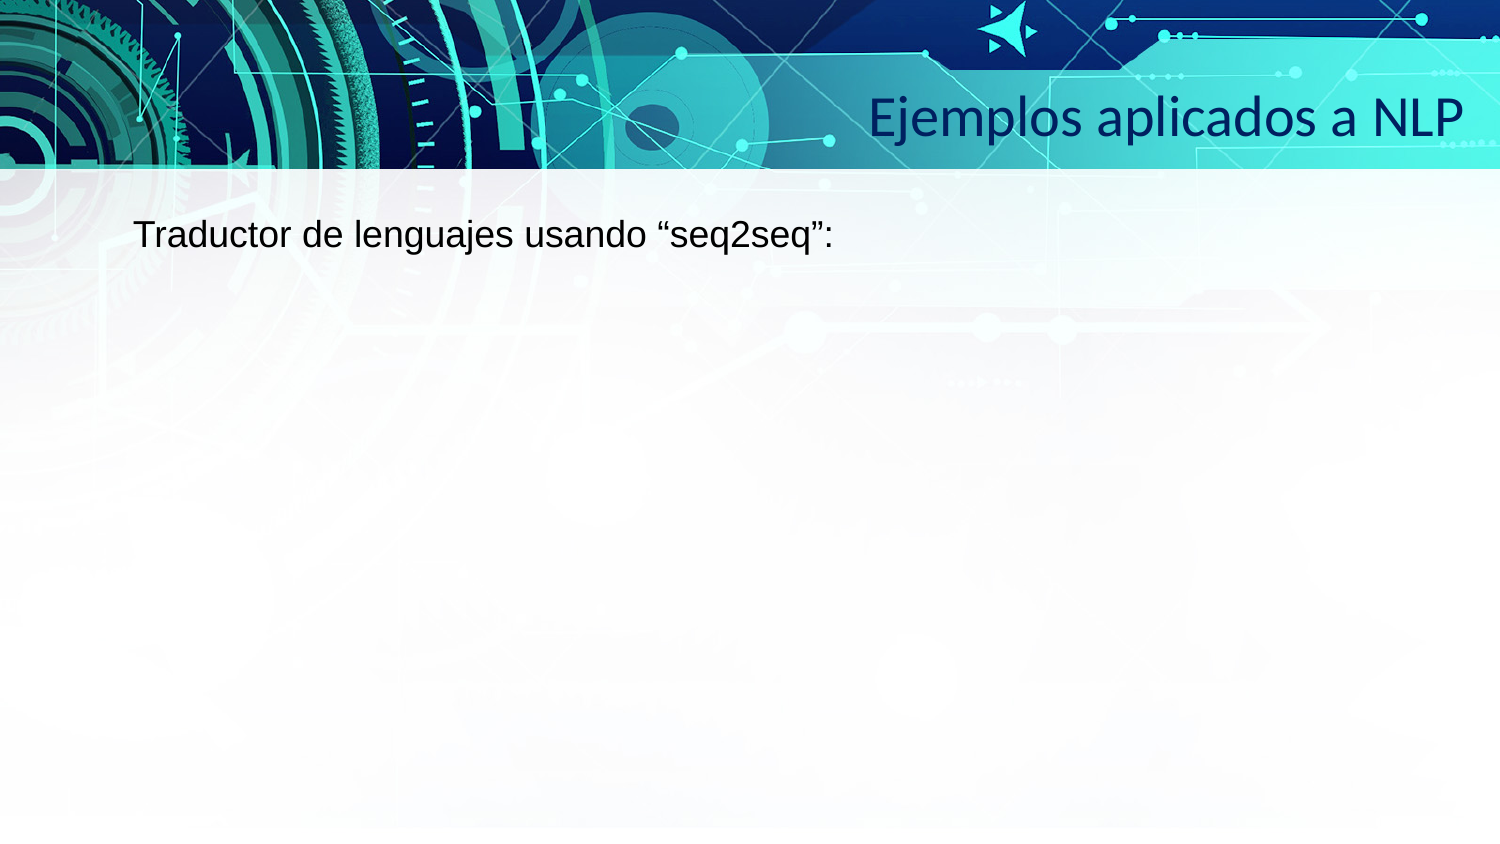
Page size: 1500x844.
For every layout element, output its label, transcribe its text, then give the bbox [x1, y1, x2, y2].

text_box Ejemplos aplicados a NLP [555, 70, 1480, 166]
picture [0, 0, 1500, 844]
text_box Traductor de lenguajes usando “seq2seq”: [118, 203, 850, 260]
